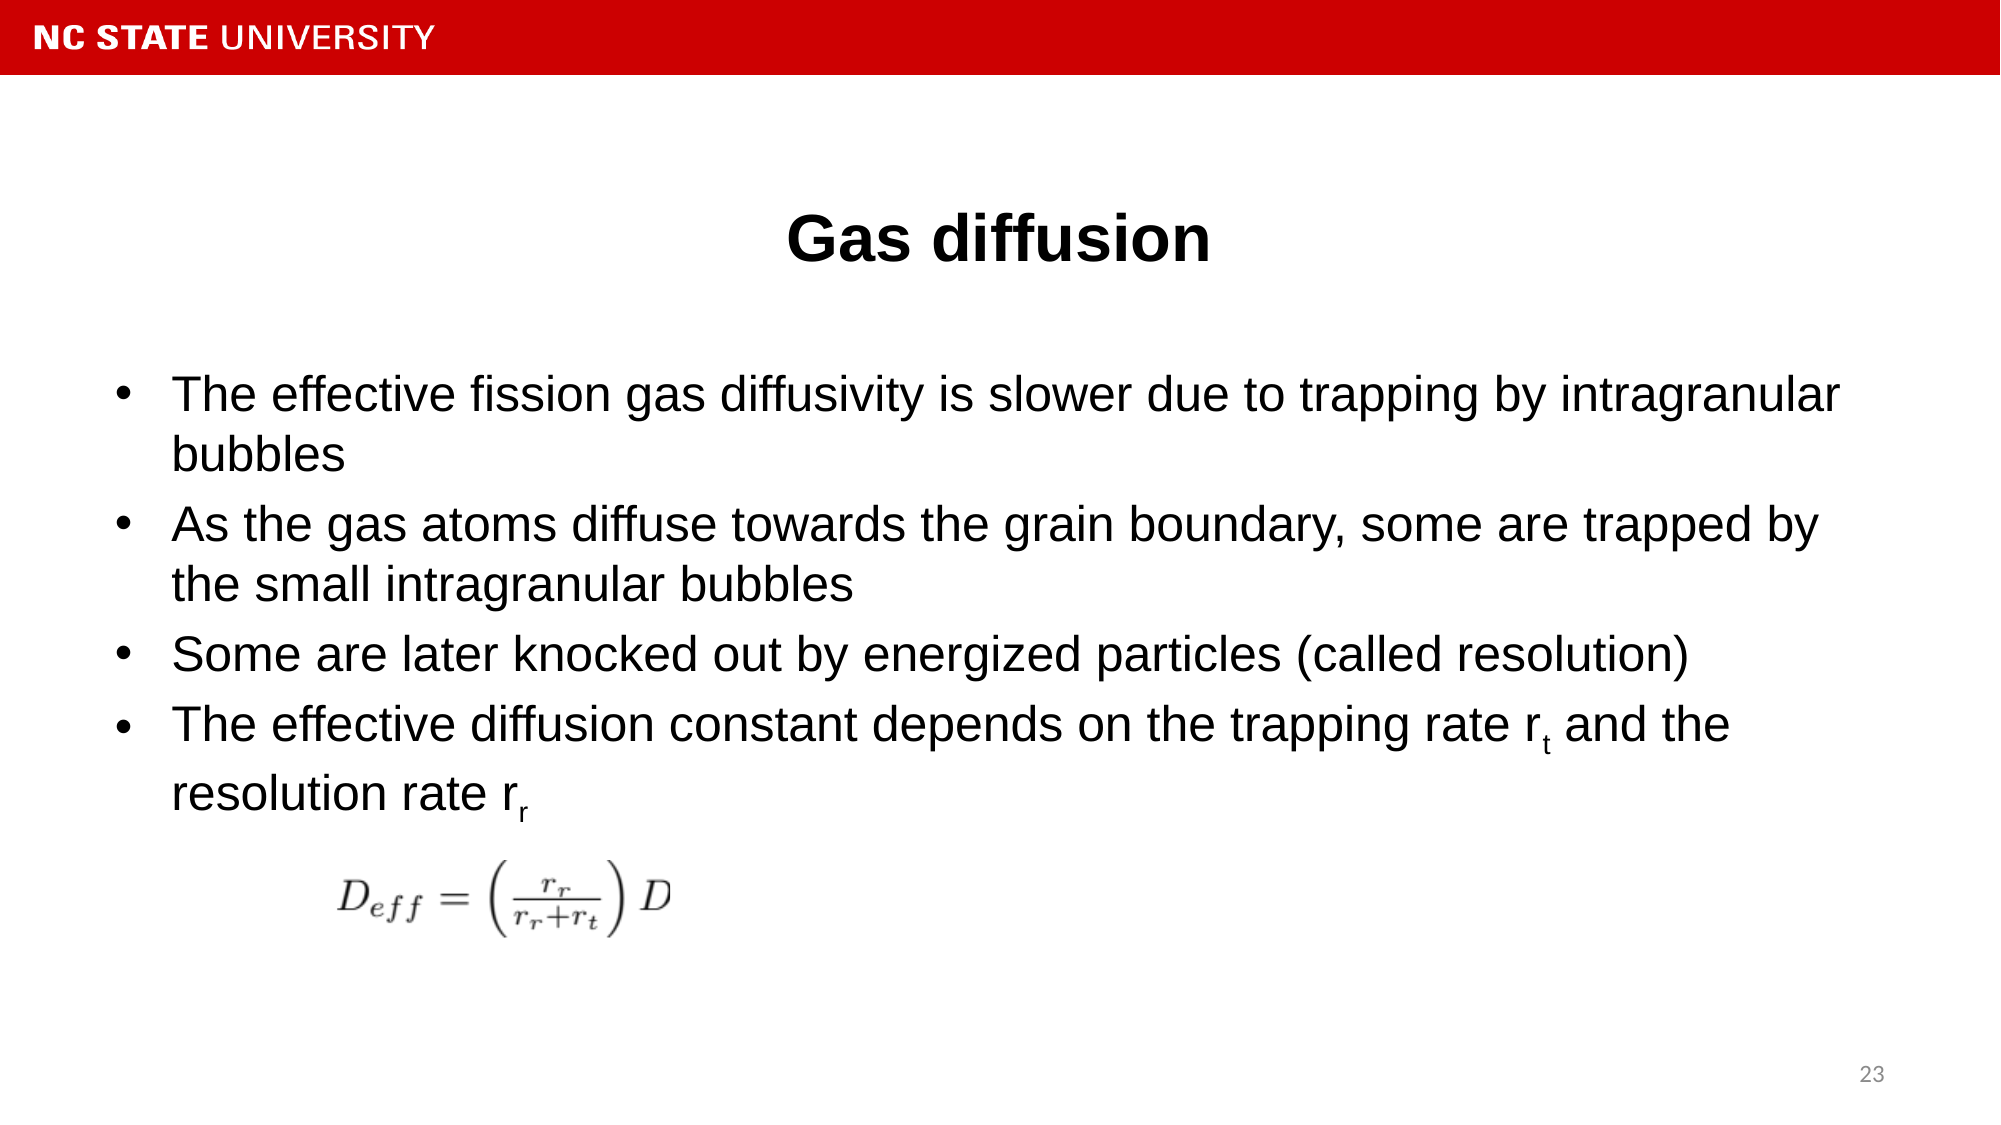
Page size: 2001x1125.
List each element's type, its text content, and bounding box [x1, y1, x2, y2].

title Gas diffusion [99, 147, 1900, 323]
picture [336, 859, 671, 938]
slide_number 23 [1433, 1042, 1900, 1103]
list The effective fission gas diffusivity is slower due to trapping by intragranular bubbles As the gas atoms diffuse towards the grain boundary, some are trapped by the small intragranular bubbles Some are later knocked out by energized particles (called resolution) The effective diffusion constant depends on the trapping rate rt and the resolution rate rr [99, 354, 1900, 1005]
picture [0, 0, 2000, 75]
